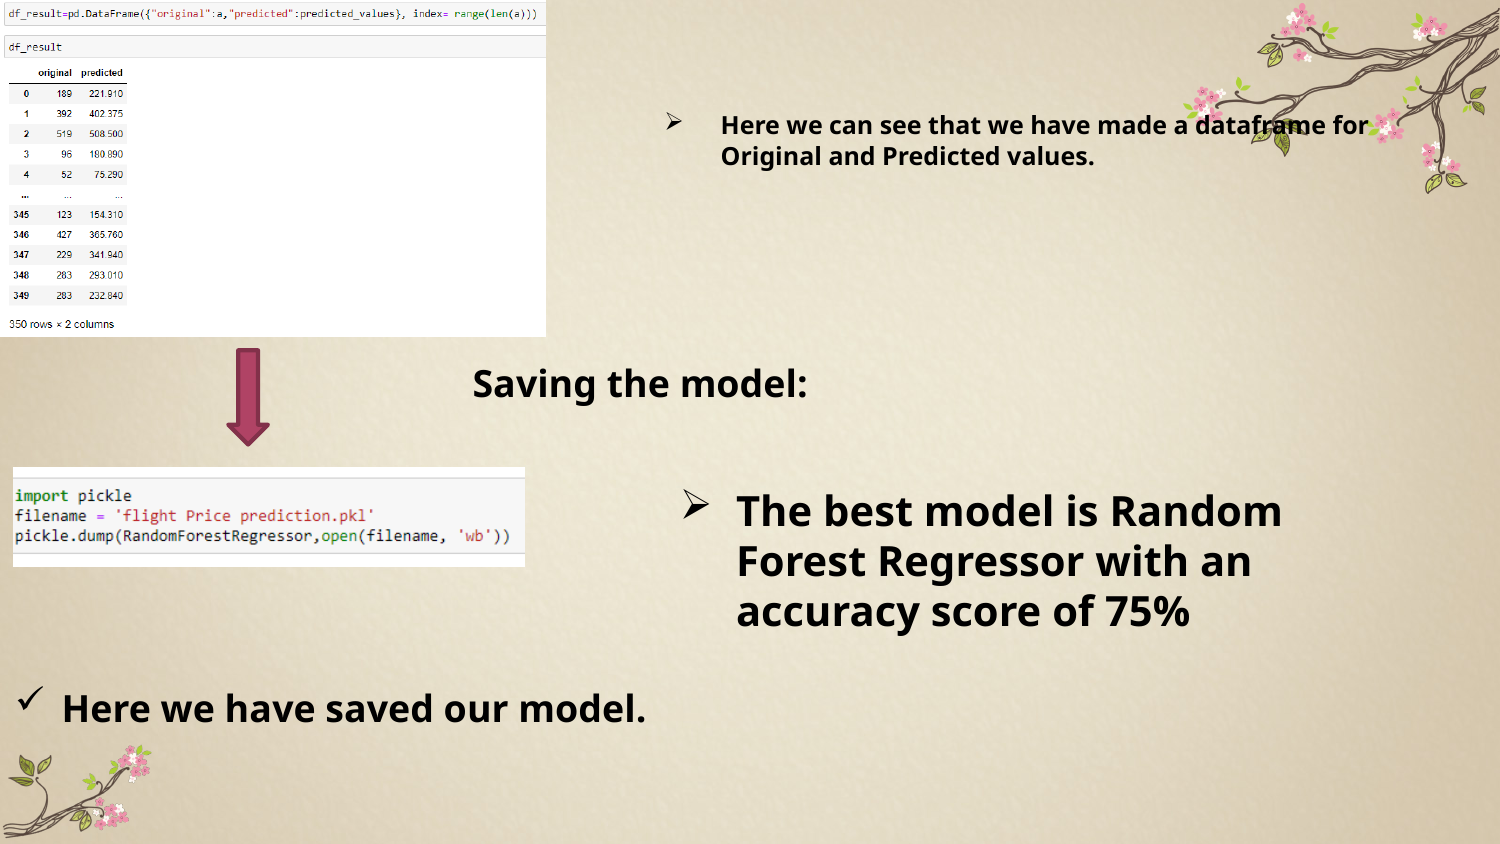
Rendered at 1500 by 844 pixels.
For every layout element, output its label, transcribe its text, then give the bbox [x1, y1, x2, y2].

text_box Here we can see that we have made a dataframe for Original and Predicted values. [649, 100, 1400, 179]
text_box [226, 348, 270, 447]
text_box The best model is Random Forest Regressor with an accuracy score of 75% [665, 477, 1418, 643]
text_box Saving the model: [457, 350, 873, 413]
picture [0, 0, 1500, 844]
text_box Here we have saved our model. [0, 674, 750, 737]
